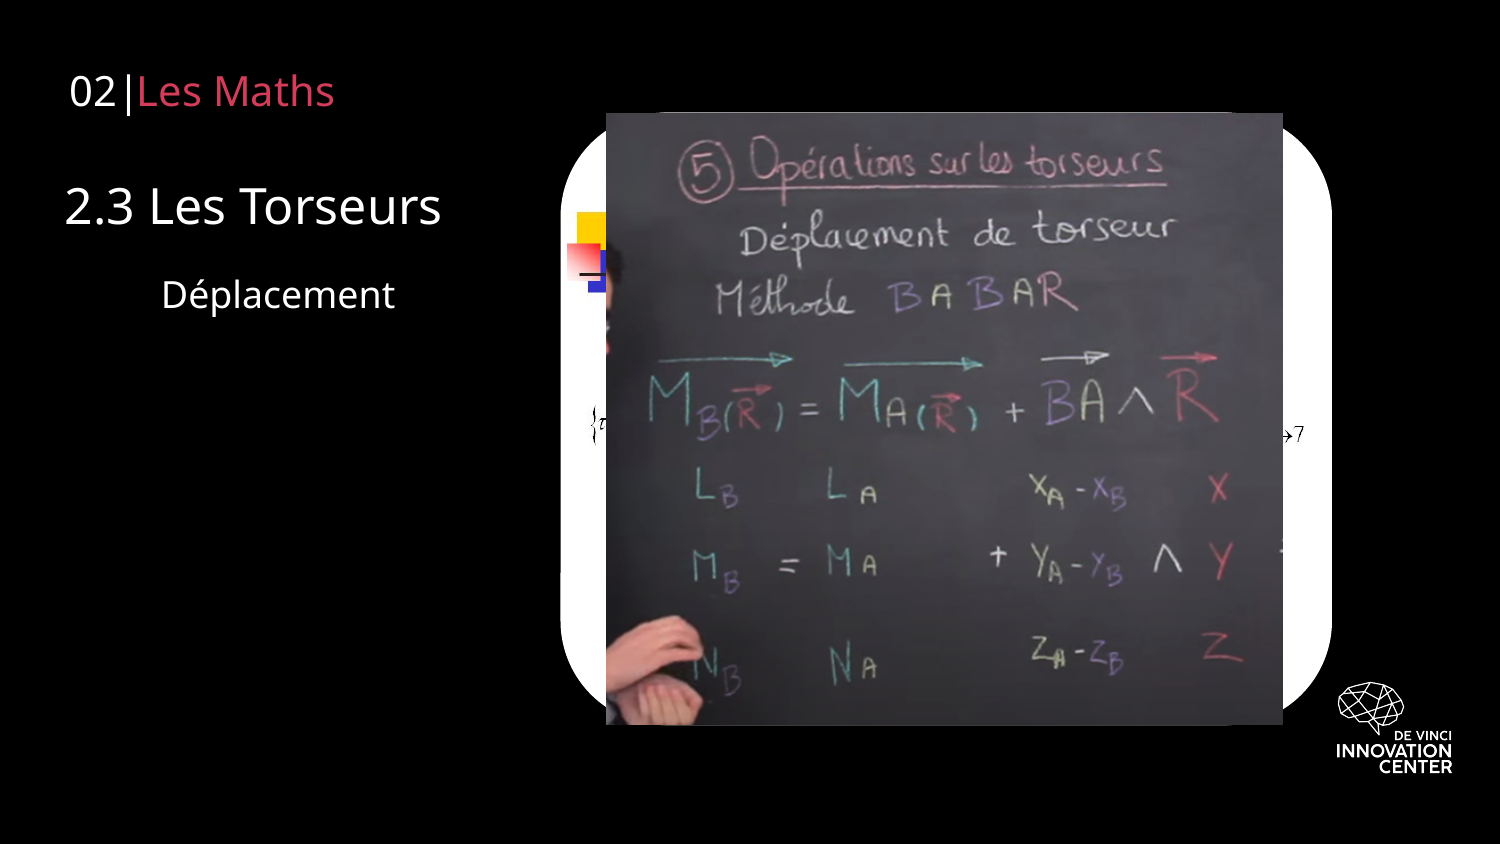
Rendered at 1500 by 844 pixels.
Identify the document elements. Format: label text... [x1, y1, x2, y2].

picture [563, 113, 1471, 807]
list Déplacement [35, 249, 497, 728]
list Les Maths [103, 41, 462, 116]
list 02| [35, 41, 103, 116]
title 2.3 Les Torseurs [49, 115, 511, 250]
